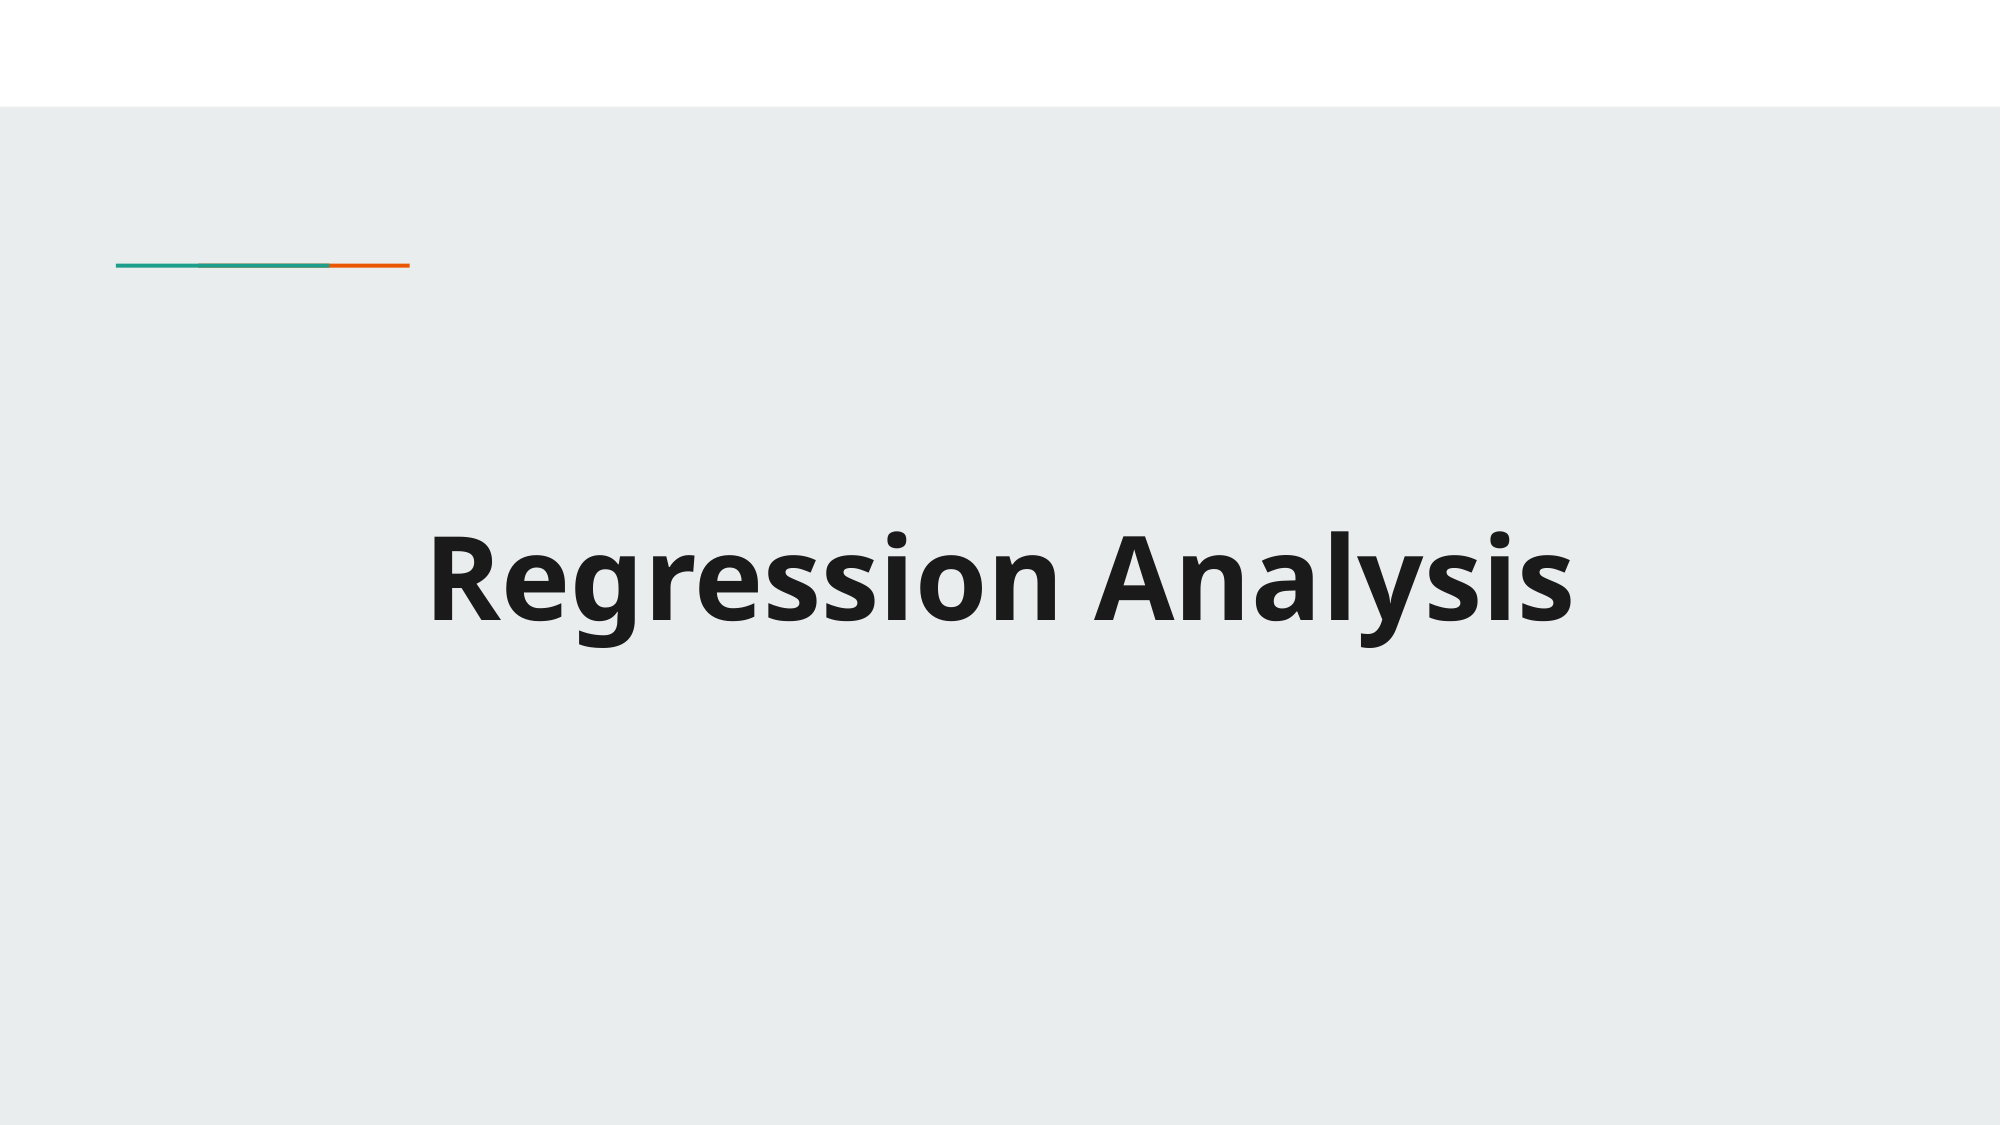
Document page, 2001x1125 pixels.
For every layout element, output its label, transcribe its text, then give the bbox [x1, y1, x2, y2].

title Regression Analysis [159, 289, 1842, 654]
